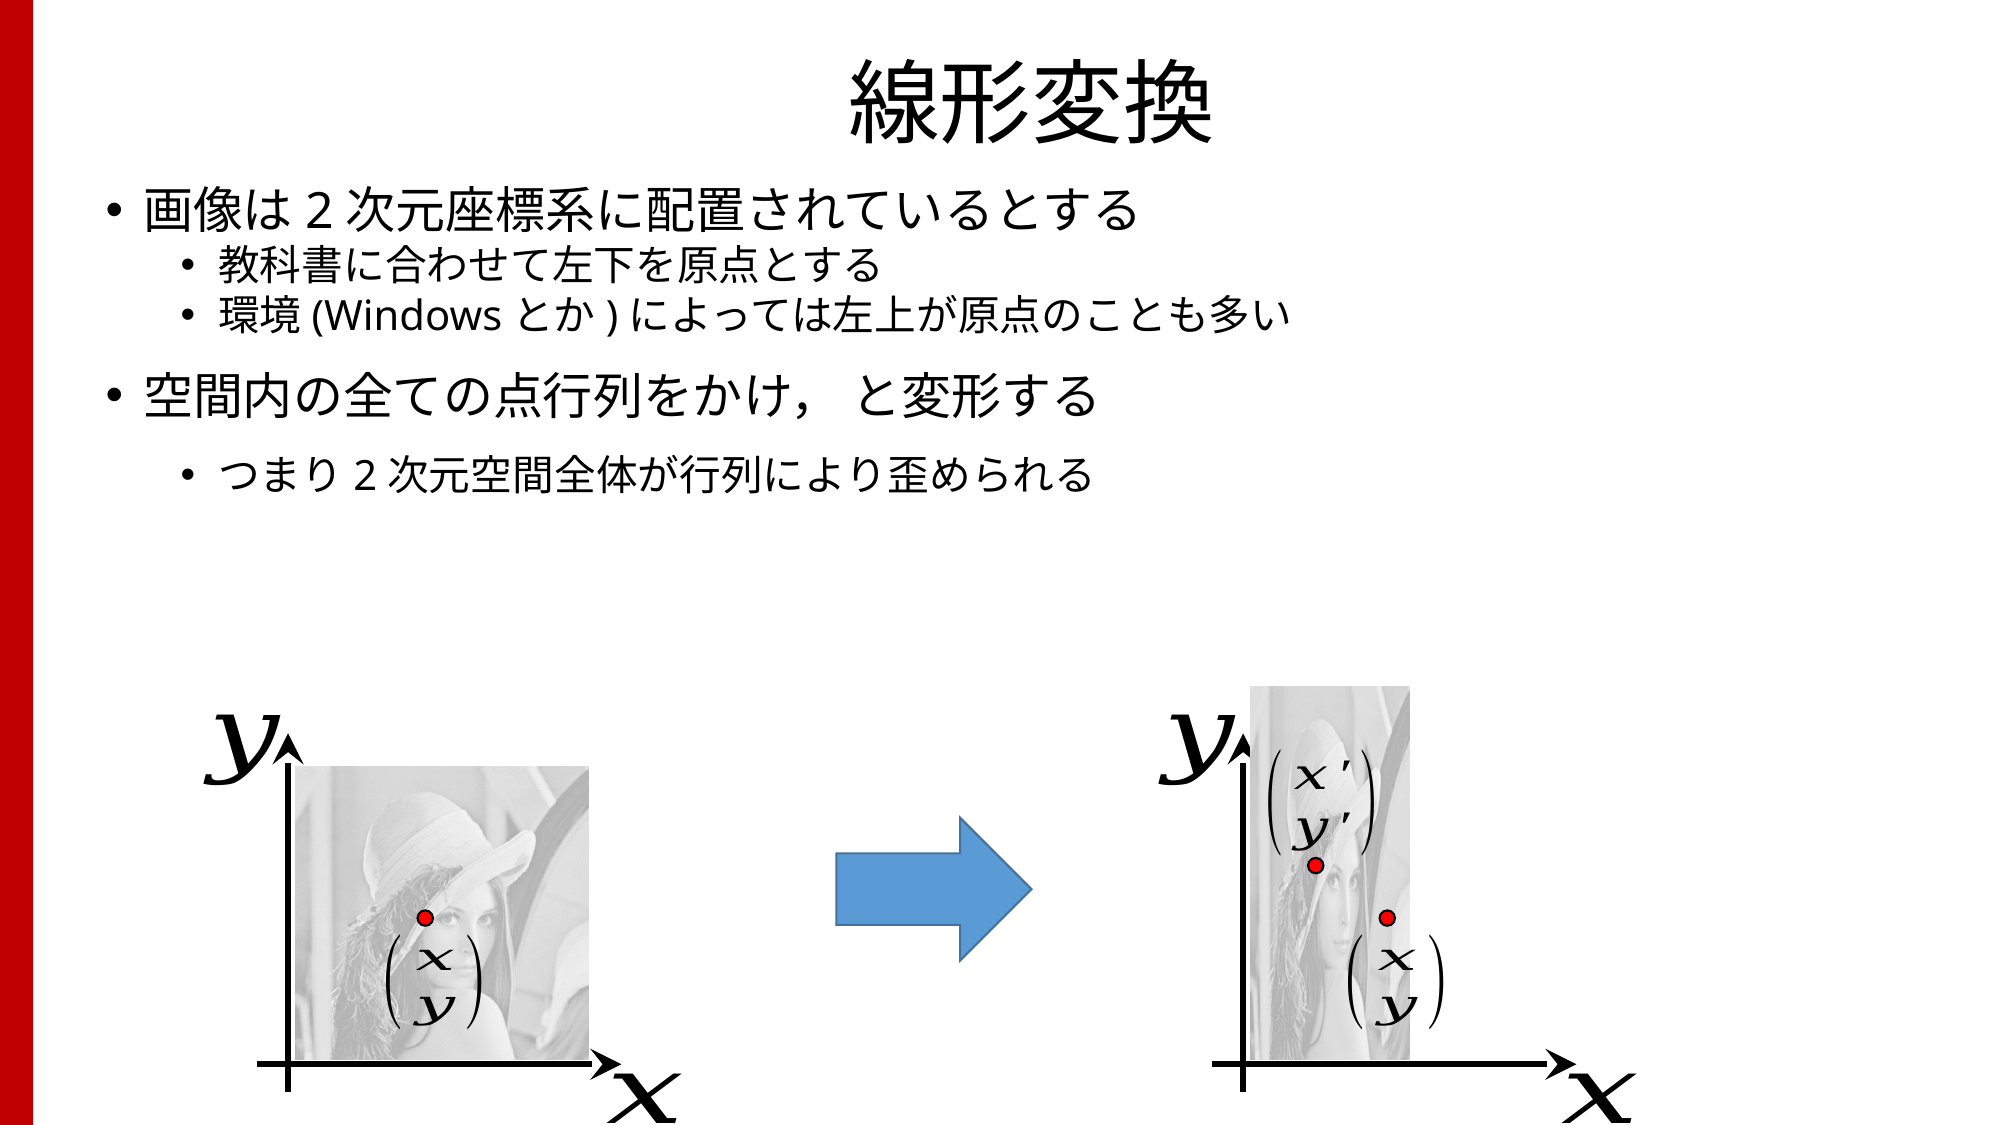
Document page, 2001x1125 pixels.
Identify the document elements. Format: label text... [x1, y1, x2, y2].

picture [1250, 686, 1410, 1060]
picture [295, 766, 588, 1060]
title 線形変換 [90, 46, 1973, 167]
text_box [835, 815, 1034, 964]
